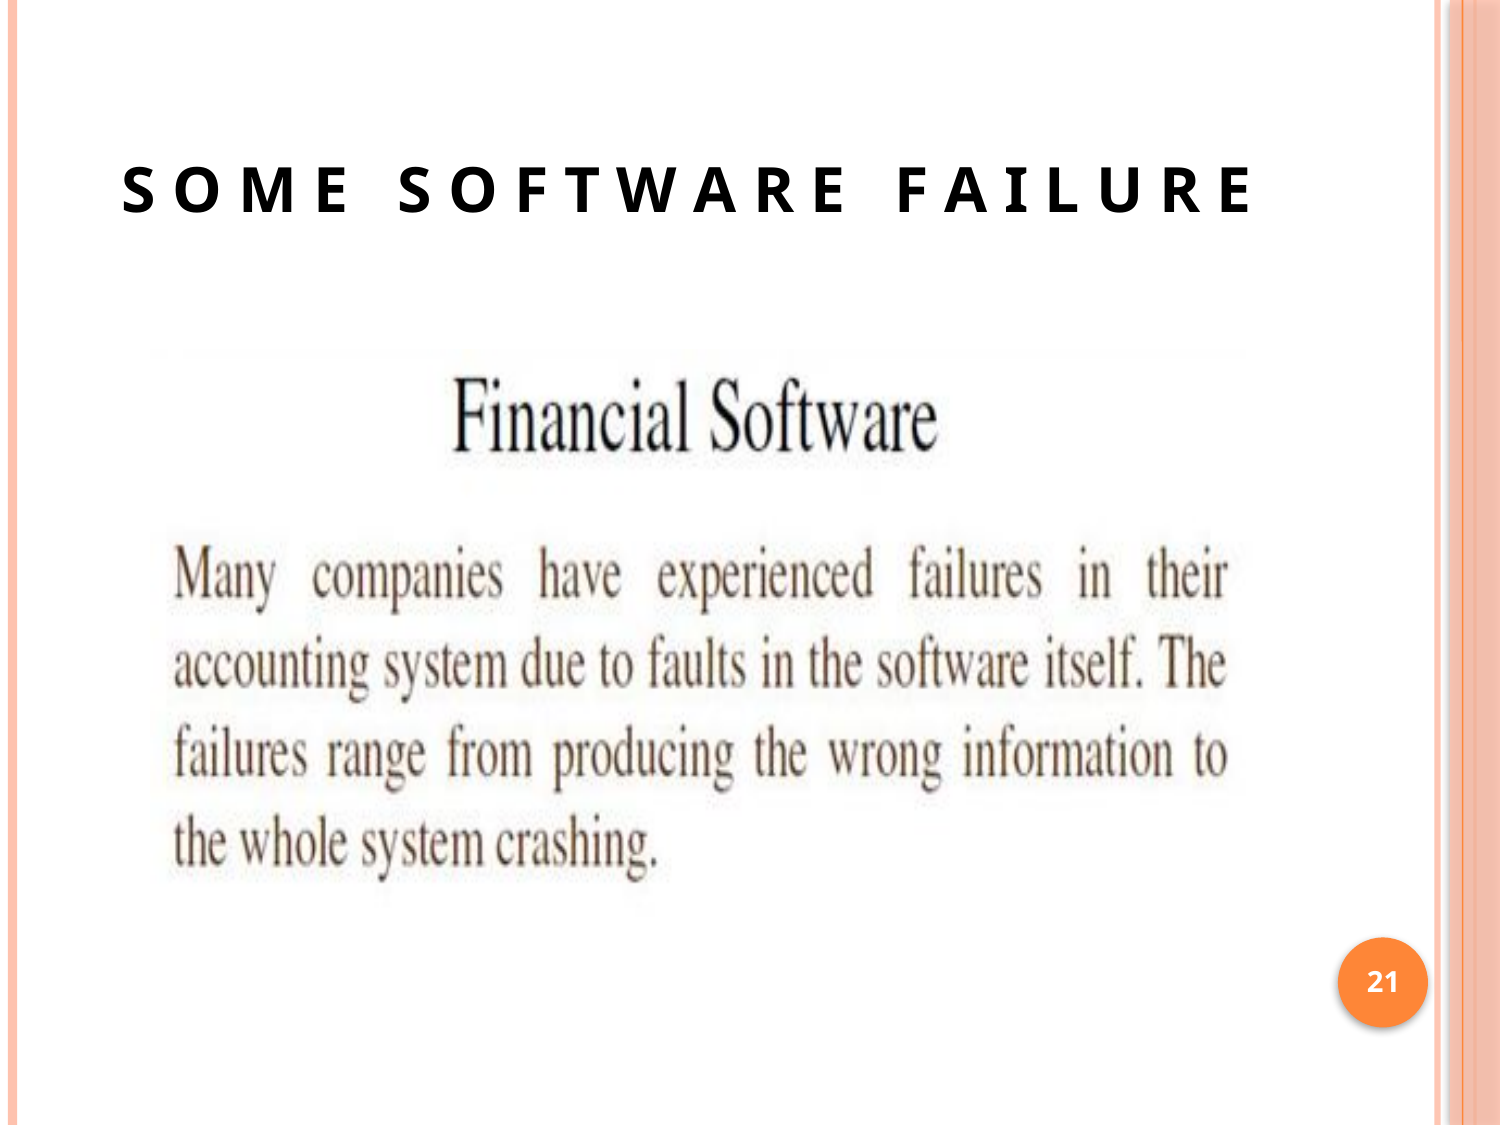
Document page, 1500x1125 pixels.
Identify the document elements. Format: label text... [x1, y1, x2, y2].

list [149, 349, 1263, 938]
title S O M E S O F T W A R E F A I L U R E [75, 45, 1300, 233]
slide_number 21 [1333, 940, 1434, 1027]
